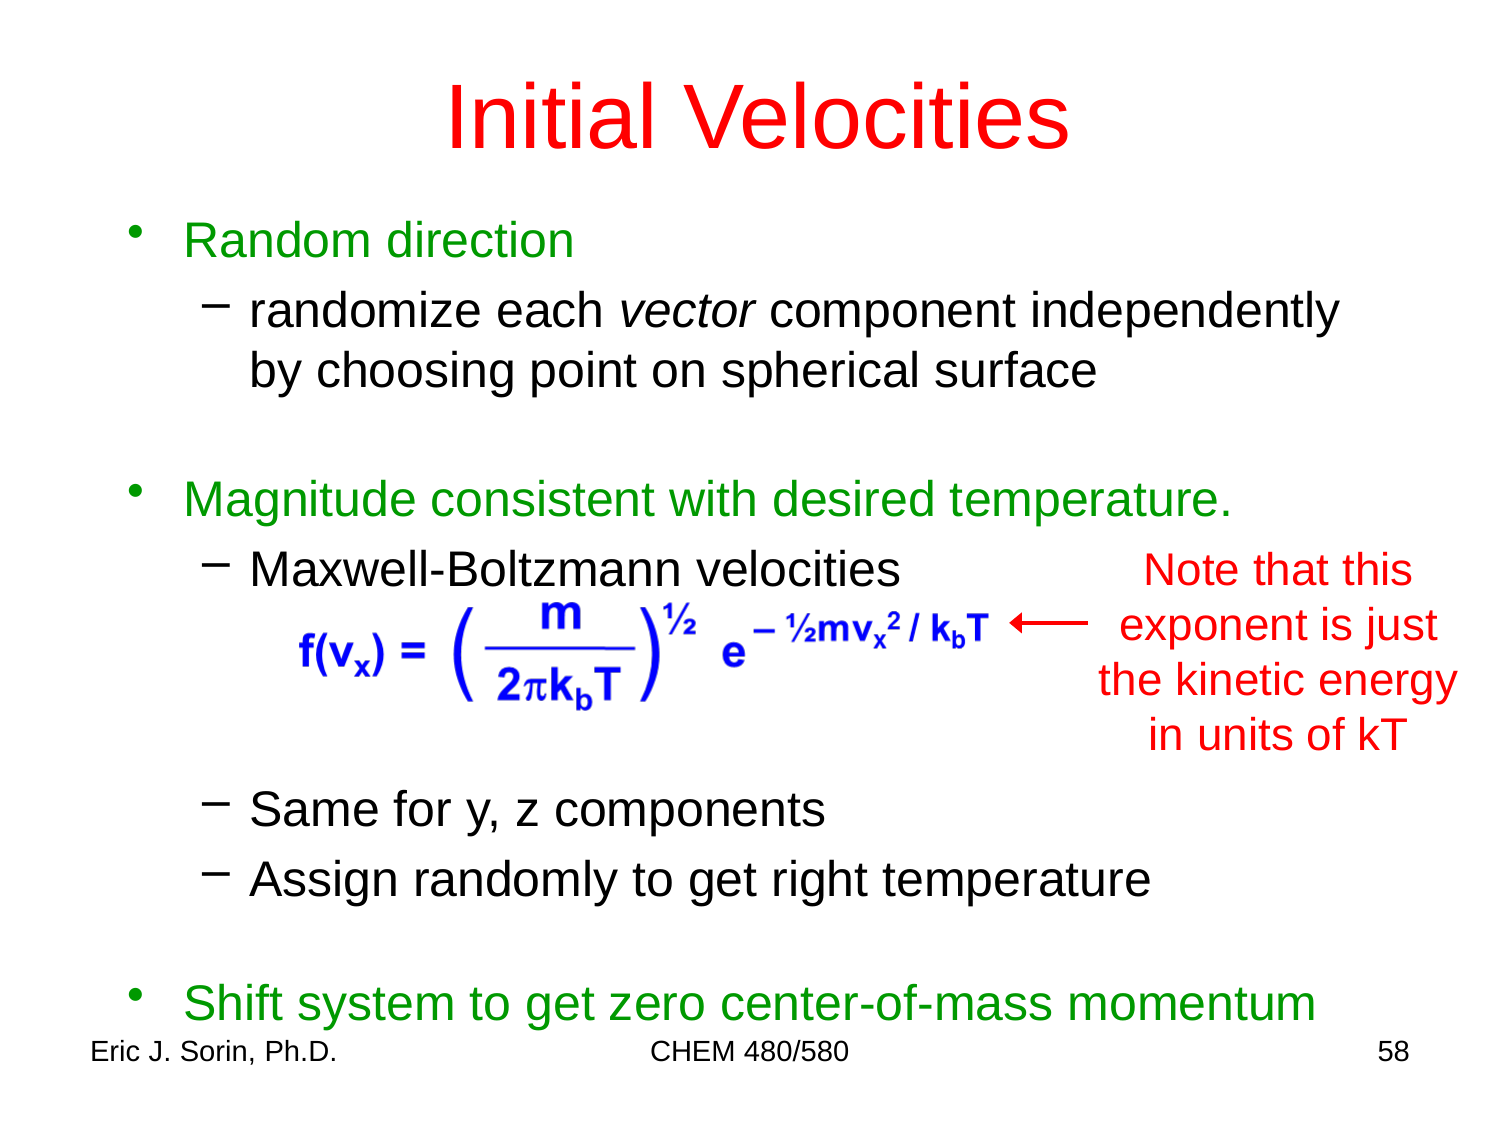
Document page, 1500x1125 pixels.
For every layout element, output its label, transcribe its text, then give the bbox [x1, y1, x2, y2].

slide_number 58 [1074, 1024, 1426, 1103]
list Random direction randomize each vector component independently by choosing point on spherical surface Magnitude consistent with desired temperature. Maxwell-Boltzmann velocities Same for y, z components Assign randomly to get right temperature Shift system to get zero center-of-mass momentum [112, 200, 1425, 1000]
picture [271, 551, 1013, 763]
title Initial Velocities [112, 37, 1405, 186]
footer CHEM 480/580 [512, 1024, 988, 1103]
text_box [1008, 531, 1483, 770]
slide_number Eric J. Sorin, Ph.D. [74, 1024, 426, 1103]
